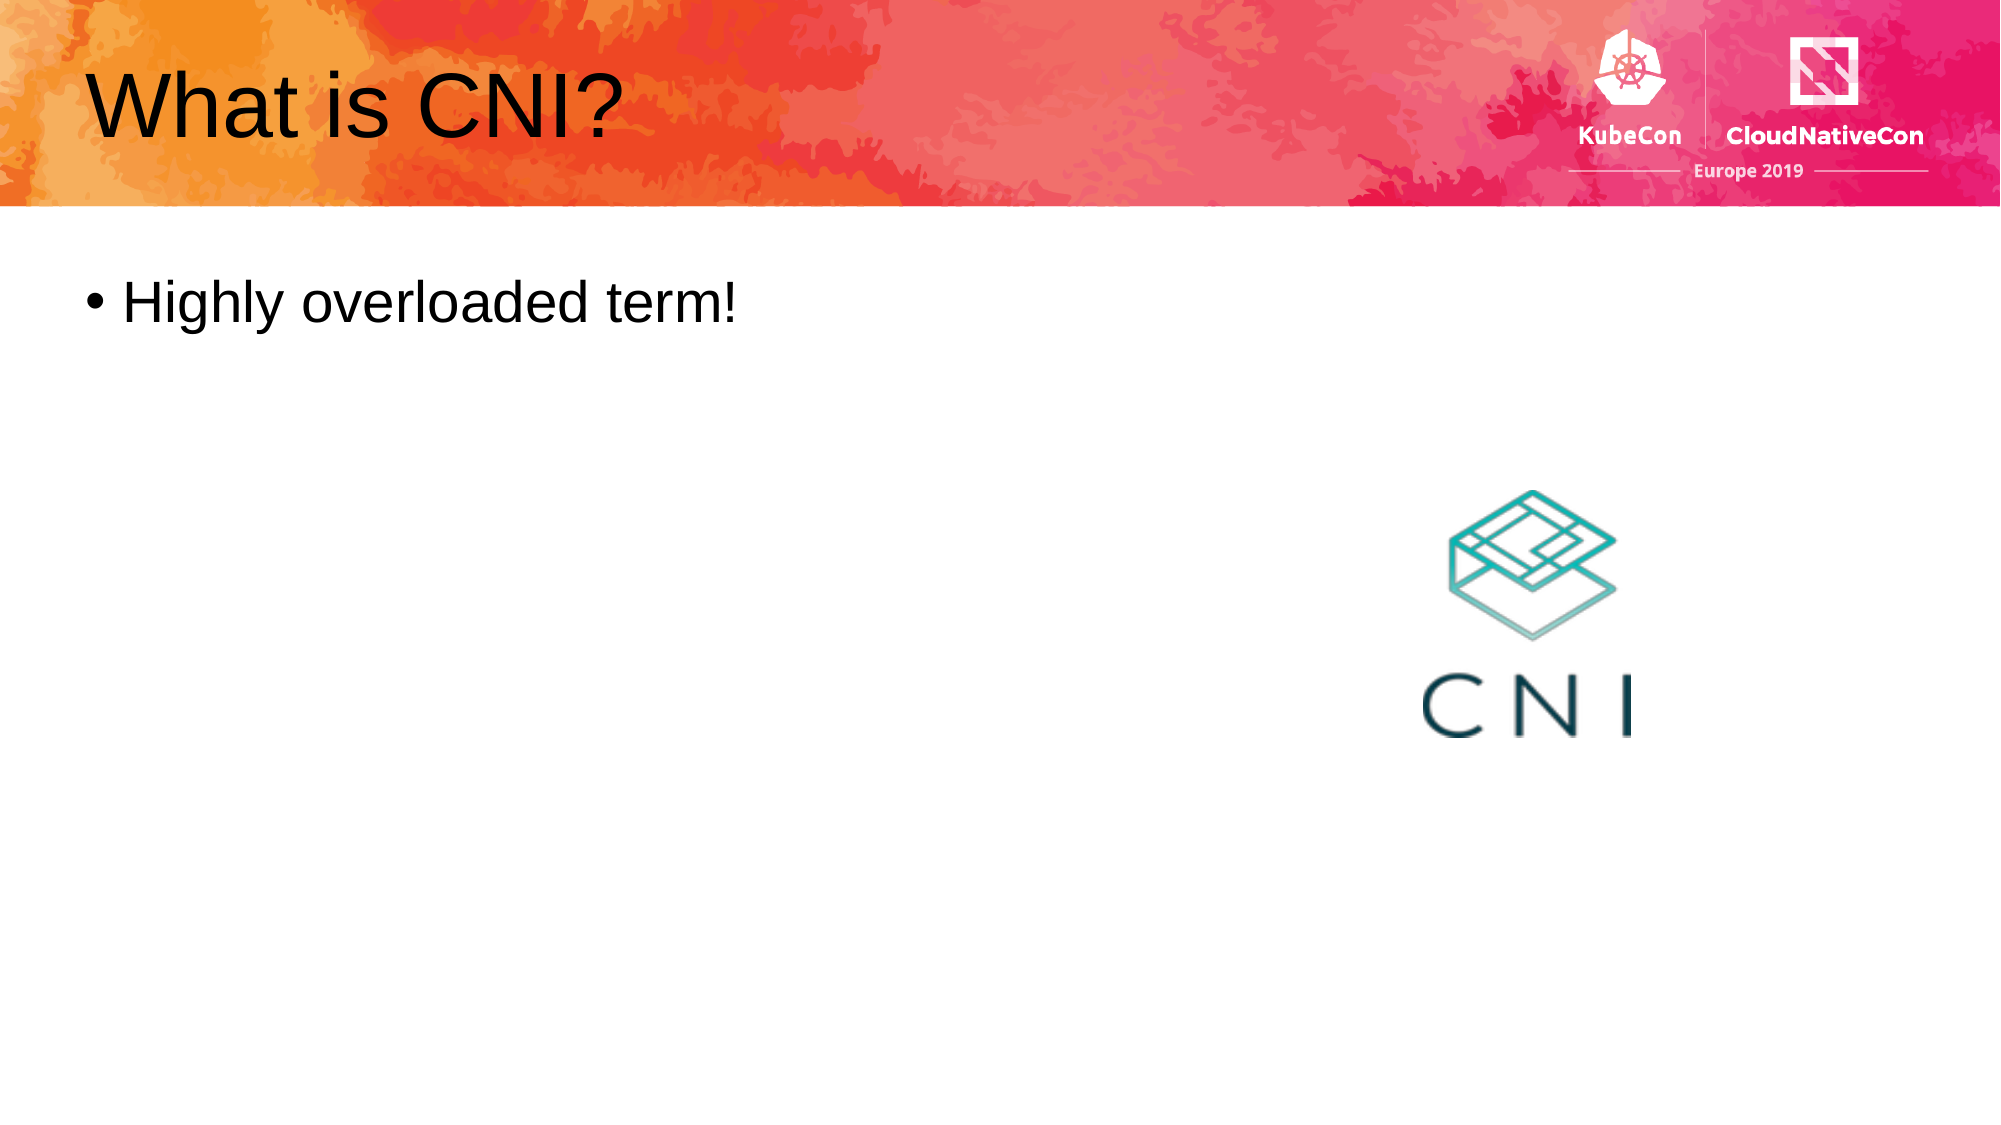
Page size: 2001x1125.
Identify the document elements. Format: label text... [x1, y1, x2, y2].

list Highly overloaded term! [70, 264, 947, 862]
title What is CNI? [70, 0, 1796, 217]
picture [0, 0, 2000, 1125]
text_box [1010, 364, 1886, 962]
